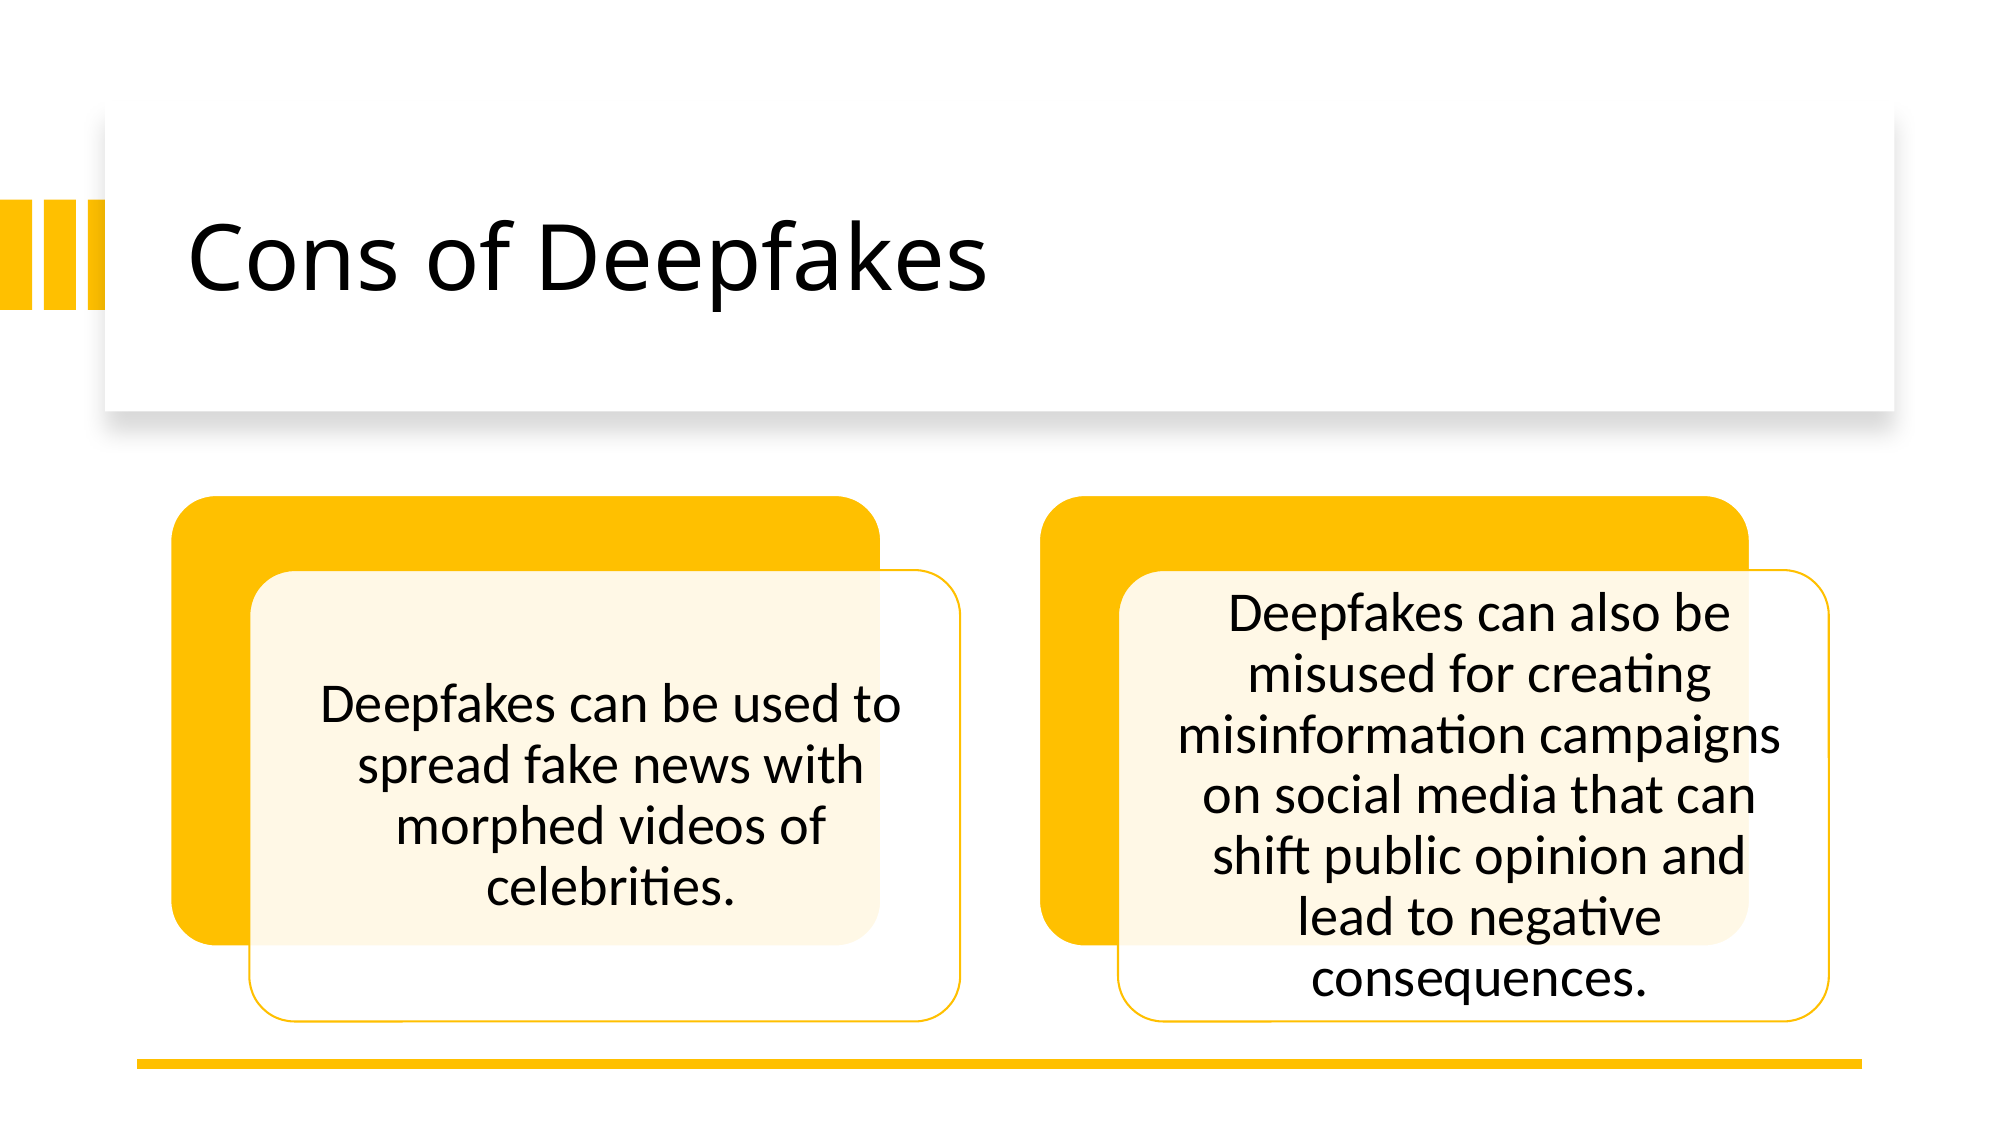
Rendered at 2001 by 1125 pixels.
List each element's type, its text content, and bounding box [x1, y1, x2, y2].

text_box [0, 0, 2000, 1125]
text_box [104, 100, 1895, 412]
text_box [0, 199, 120, 311]
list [148, 494, 1851, 1022]
title Cons of Deepfakes [171, 132, 1840, 388]
